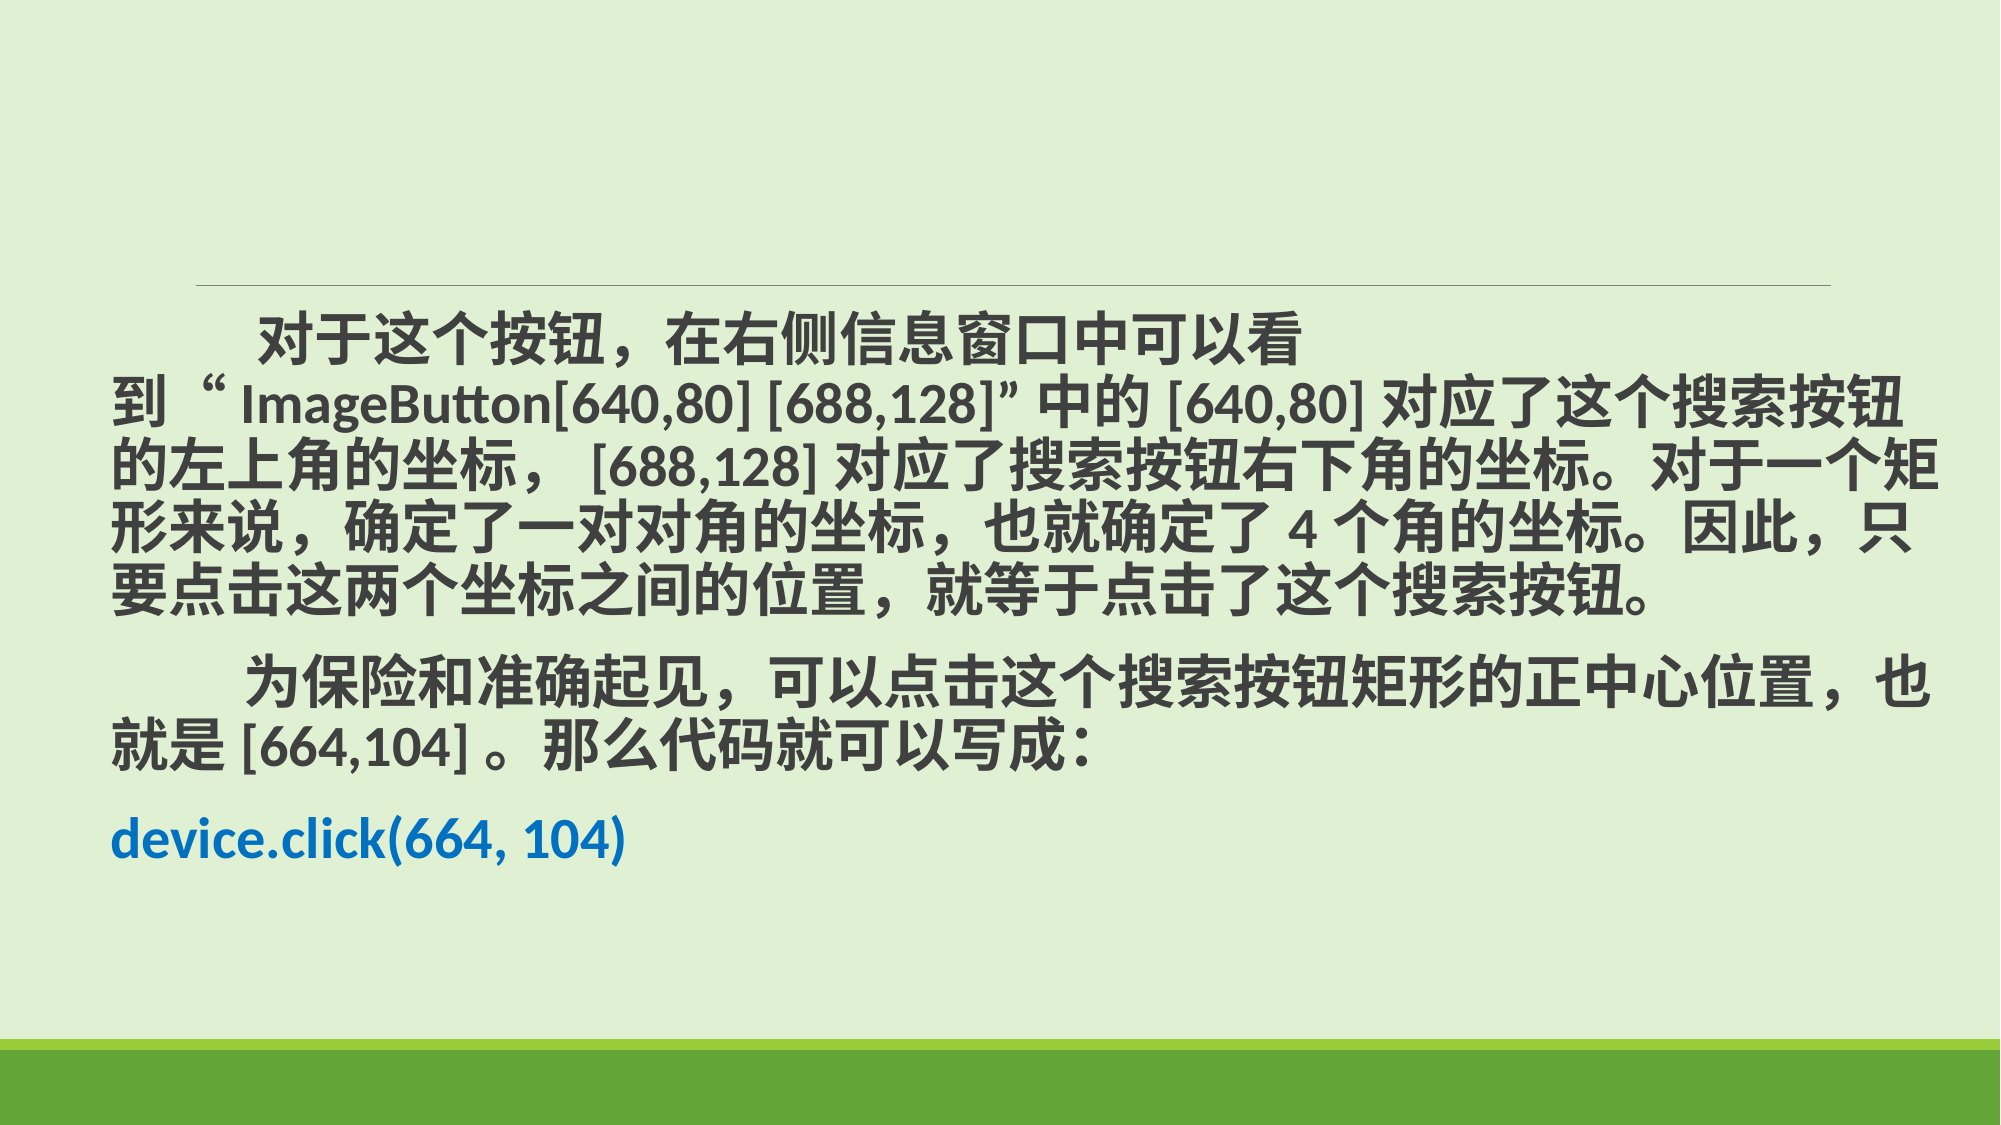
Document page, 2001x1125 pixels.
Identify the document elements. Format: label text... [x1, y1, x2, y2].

list 对于这个按钮，在右侧信息窗口中可以看到“ImageButton[640,80] [688,128]”中的[640,80]对应了这个搜索按钮的左上角的坐标，[688,128]对应了搜索按钮右下角的坐标。对于一个矩形来说，确定了一对对角的坐标，也就确定了4个角的坐标。因此，只要点击这两个坐标之间的位置，就等于点击了这个搜索按钮。 为保险和准确起见，可以点击这个搜索按钮矩形的正中心位置，也就是[664,104]。那么代码就可以写成： device.click(664, 104) [95, 302, 1949, 963]
